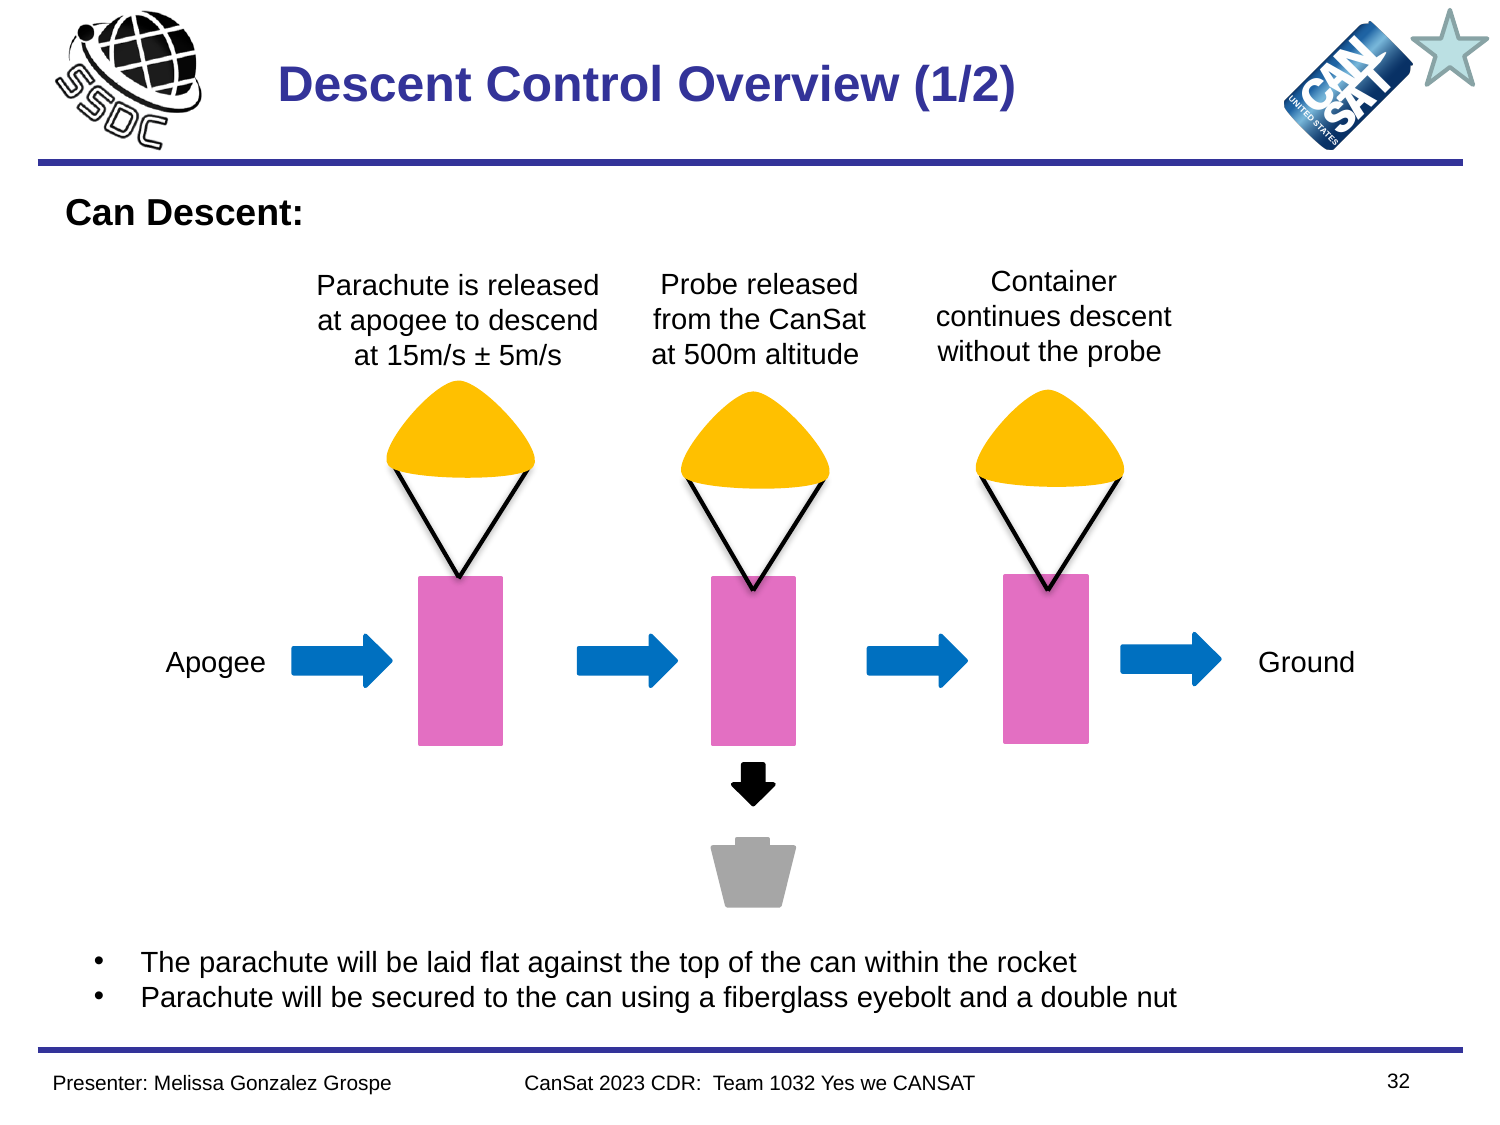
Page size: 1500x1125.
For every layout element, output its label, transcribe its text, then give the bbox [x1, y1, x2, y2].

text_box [391, 469, 453, 578]
text_box [710, 845, 797, 908]
slide_number 32 [1312, 1059, 1425, 1100]
picture [10, 7, 263, 153]
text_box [752, 482, 827, 591]
text_box [576, 633, 679, 688]
text_box [975, 389, 1125, 475]
text_box Apogee [150, 635, 294, 686]
text_box Can Descent: [0, 180, 387, 241]
text_box Presenter: Melissa Gonzalez Grospe [37, 1062, 413, 1103]
text_box [418, 585, 503, 746]
text_box [1120, 631, 1222, 687]
text_box Container continues descent without the probe [914, 254, 1194, 375]
text_box [386, 380, 535, 465]
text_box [1047, 482, 1121, 591]
text_box Probe released from the CanSat at 500m altitude [624, 257, 895, 378]
text_box The parachute will be laid flat against the top of the can within the rocket Parachute will be secured to the can using a fiberglass eyebolt and a double nut [79, 935, 1455, 1021]
table_cell 9.00 [988, 476, 1047, 591]
title Descent Control Overview (1/2) [262, 12, 1150, 150]
text_box [291, 633, 393, 688]
footer CanSat 2023 CDR: Team 1032 Yes we CANSAT [450, 1062, 1050, 1103]
picture [1284, 21, 1413, 150]
table_cell 6.20 [693, 476, 752, 591]
text_box Parachute is released at apogee to descend at 15m/s ± 5m/s [292, 258, 625, 379]
text_box [1003, 599, 1089, 744]
text_box [735, 837, 770, 845]
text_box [685, 482, 747, 591]
text_box [681, 391, 830, 475]
text_box [730, 762, 776, 807]
text_box [1412, 9, 1488, 85]
table_cell 5.00 [451, 464, 458, 578]
text_box [711, 599, 796, 746]
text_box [458, 468, 532, 579]
text_box [866, 633, 969, 688]
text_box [980, 482, 1042, 591]
text_box Ground [1243, 635, 1500, 686]
